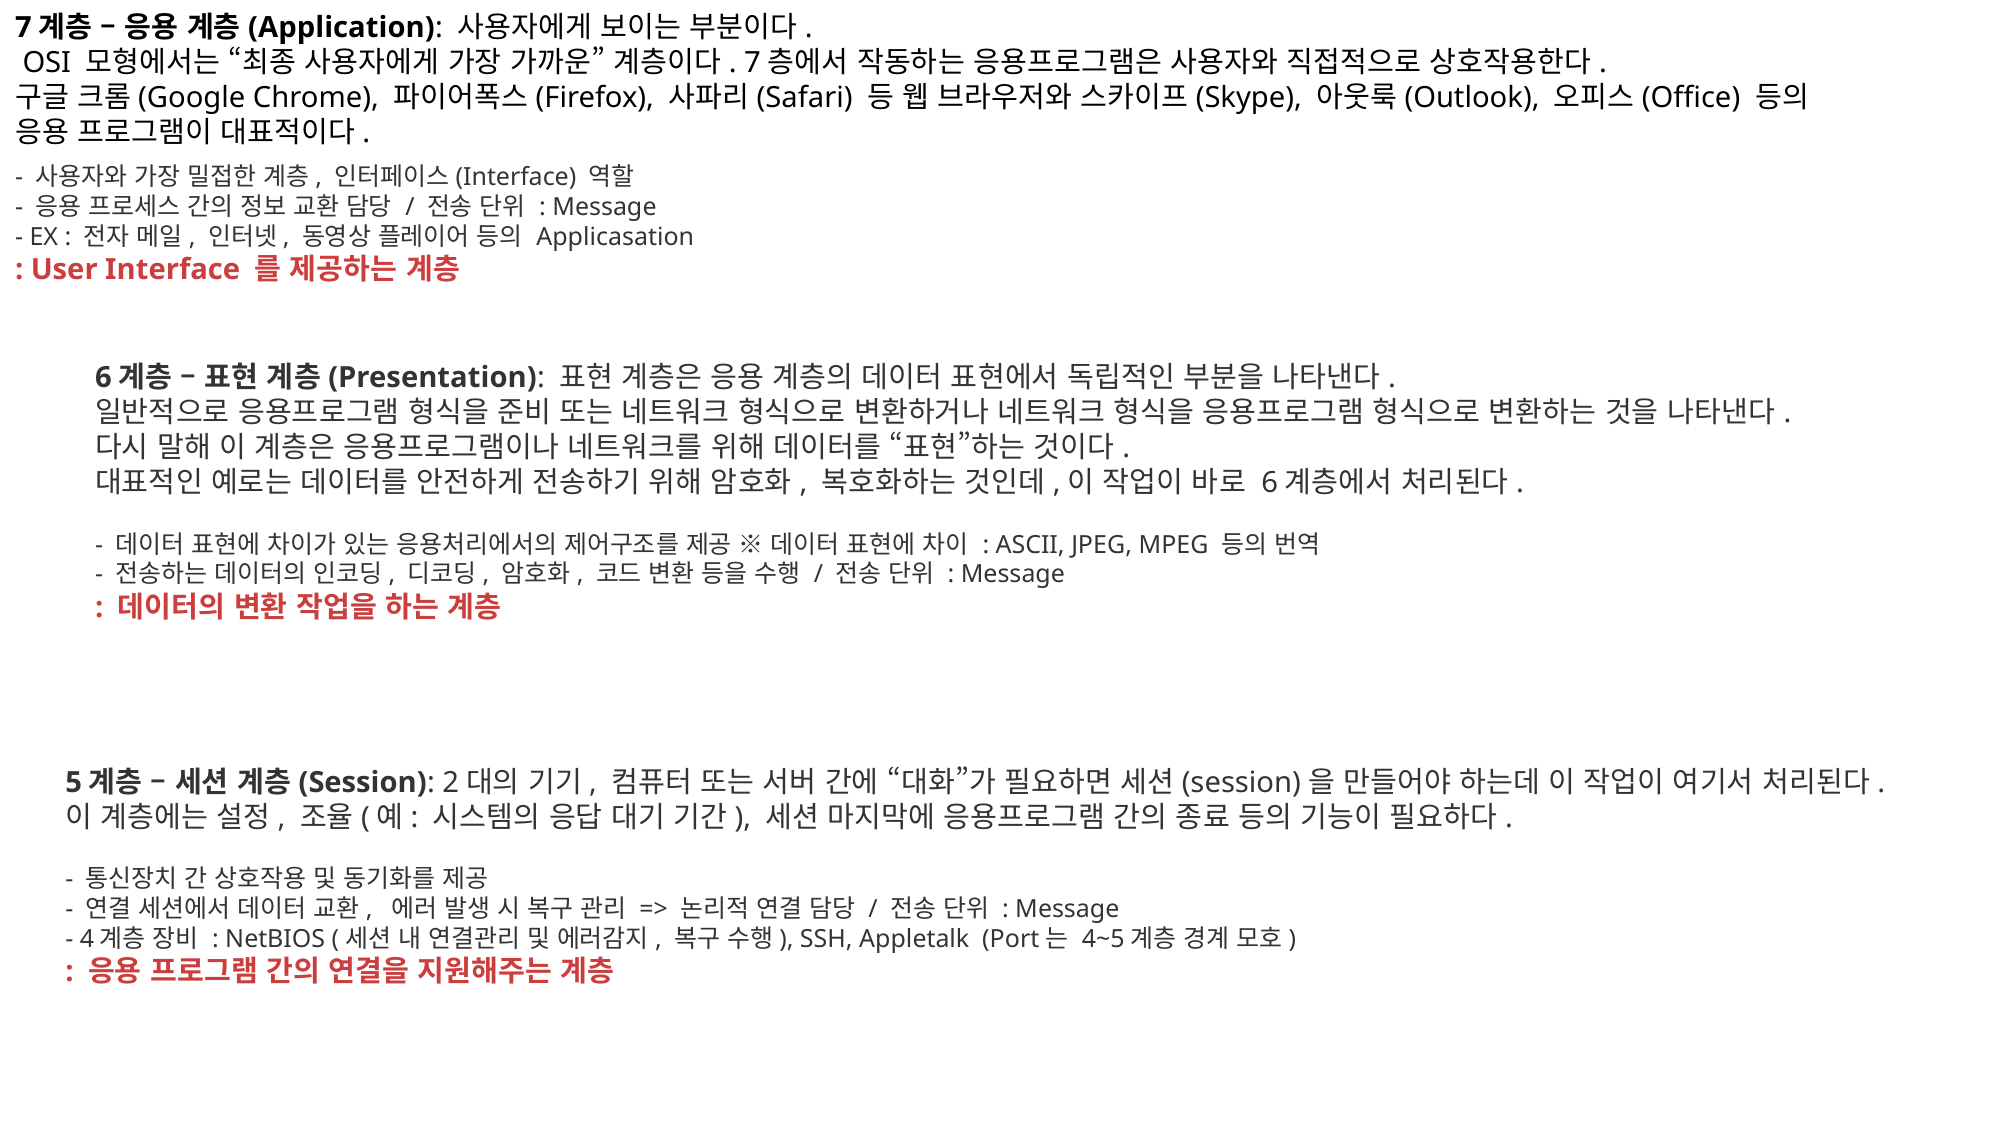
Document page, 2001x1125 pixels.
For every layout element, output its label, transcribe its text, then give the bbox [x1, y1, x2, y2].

text_box - 사용자와 가장 밀접한 계층, 인터페이스(Interface) 역할 - 응용 프로세스 간의 정보 교환 담당 / 전송 단위 : Message - EX : 전자 메일, 인터넷, 동영상 플레이어 등의 Applicasation : User Interface 를 제공하는 계층 [0, 152, 1114, 293]
text_box 6계층 – 표현 계층(Presentation): 표현 계층은 응용 계층의 데이터 표현에서 독립적인 부분을 나타낸다. 일반적으로 응용프로그램 형식을 준비 또는 네트워크 형식으로 변환하거나 네트워크 형식을 응용프로그램 형식으로 변환하는 것을 나타낸다. 다시 말해 이 계층은 응용프로그램이나 네트워크를 위해 데이터를 “표현”하는 것이다. 대표적인 예로는 데이터를 안전하게 전송하기 위해 암호화, 복호화하는 것인데,이 작업이 바로 6계층에서 처리된다. - 데이터 표현에 차이가 있는 응용처리에서의 제어구조를 제공 ※ 데이터 표현에 차이 : ASCII, JPEG, MPEG 등의 번역 - 전송하는 데이터의 인코딩, 디코딩, 암호화, 코드 변환 등을 수행 / 전송 단위 : Message : 데이터의 변환 작업을 하는 계층 [80, 350, 1814, 631]
text_box 7계층 – 응용 계층(Application): 사용자에게 보이는 부분이다. OSI 모형에서는 “최종 사용자에게 가장 가까운” 계층이다. 7층에서 작동하는 응용프로그램은 사용자와 직접적으로 상호작용한다. 구글 크롬(Google Chrome), 파이어폭스(Firefox), 사파리(Safari) 등 웹 브라우저와 스카이프(Skype), 아웃룩(Outlook), 오피스(Office) 등의 응용 프로그램이 대표적이다. [0, 1, 1836, 226]
text_box 5계층 – 세션 계층(Session): 2대의 기기, 컴퓨터 또는 서버 간에 “대화”가 필요하면 세션(session)을 만들어야 하는데 이 작업이 여기서 처리된다. 이 계층에는 설정, 조율(예: 시스템의 응답 대기 기간), 세션 마지막에 응용프로그램 간의 종료 등의 기능이 필요하다. - 통신장치 간 상호작용 및 동기화를 제공 - 연결 세션에서 데이터 교환, 에러 발생 시 복구 관리 => 논리적 연결 담당 / 전송 단위 : Message - 4계층 장비 : NetBIOS (세션 내 연결관리 및 에러감지, 복구 수행), SSH, Appletalk (Port는 4~5계층 경계 모호) : 응용 프로그램 간의 연결을 지원해주는 계층 [50, 755, 1909, 995]
